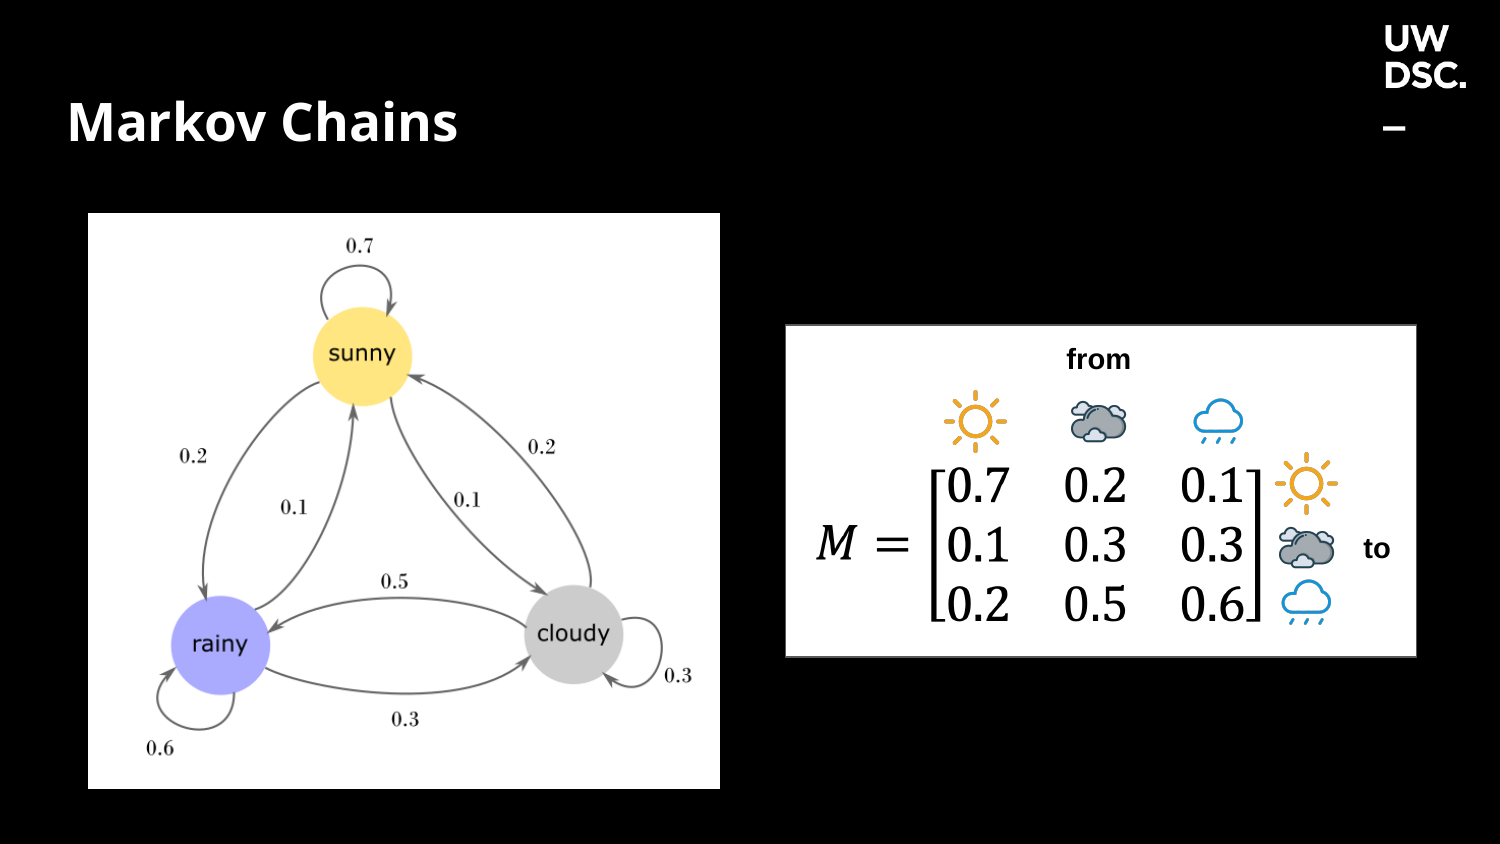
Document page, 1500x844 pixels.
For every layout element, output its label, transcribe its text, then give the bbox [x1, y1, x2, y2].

picture [88, 213, 720, 789]
picture [1349, 0, 1500, 151]
title Markov Chains [51, 72, 1449, 167]
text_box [785, 324, 1417, 658]
